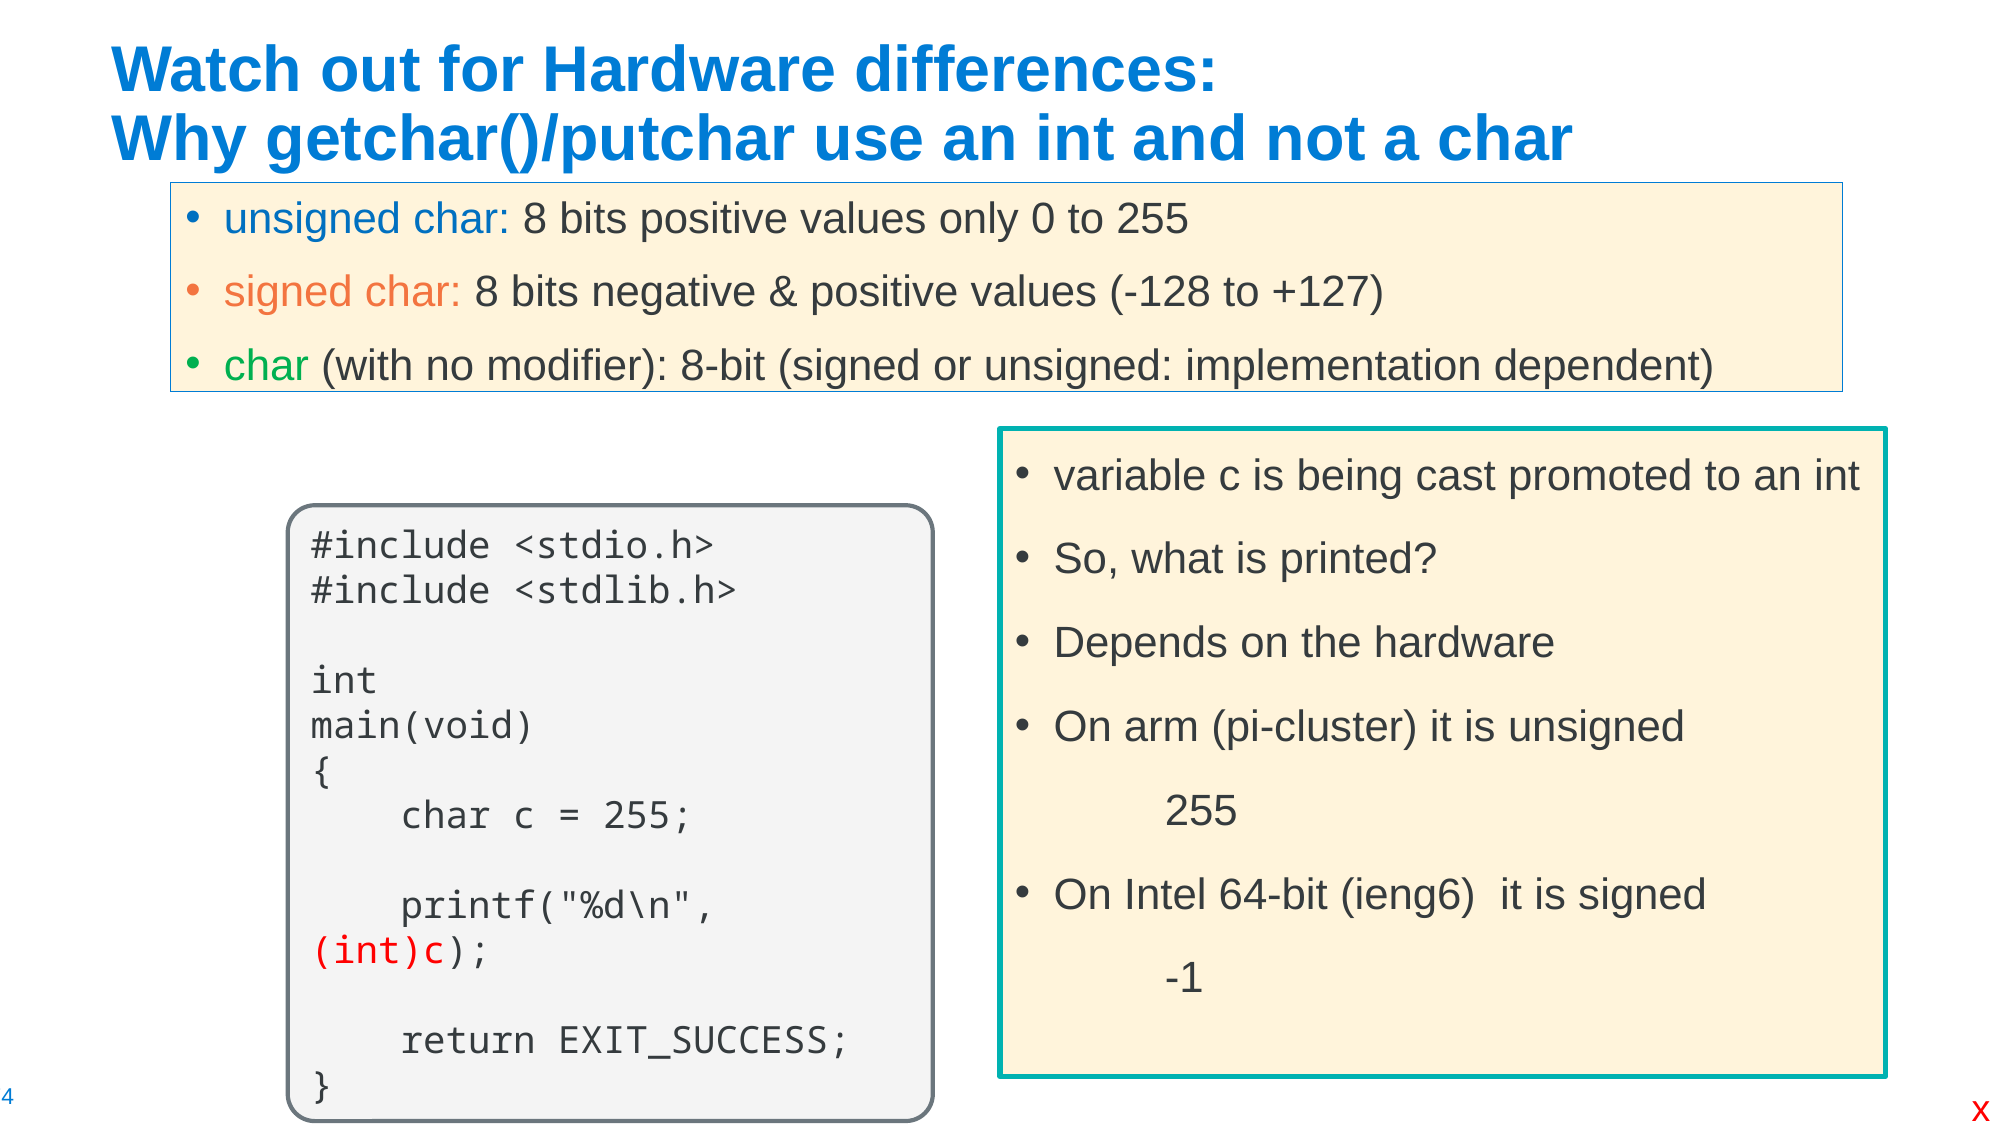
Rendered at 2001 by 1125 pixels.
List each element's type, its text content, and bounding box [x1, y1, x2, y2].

text_box x [1956, 1076, 2000, 1125]
title Watch out for Hardware differences: Why getchar()/putchar use an int and not a char [96, 64, 1822, 183]
list variable c is being cast promoted to an int So, what is printed? Depends on the hardware On arm (pi-cluster) it is unsigned 255 On Intel 64-bit (ieng6) it is signed -1 [999, 428, 1886, 1077]
list unsigned char: 8 bits positive values only 0 to 255 signed char: 8 bits negative & positive values (-128 to +127) char (with no modifier): 8-bit (signed or unsigned: implementation dependent) [170, 182, 1843, 392]
text_box #include <stdio.h> #include <stdlib.h> int main(void) { char c = 255; printf("%d\n", (int)c); return EXIT_SUCCESS; } [287, 505, 933, 1122]
